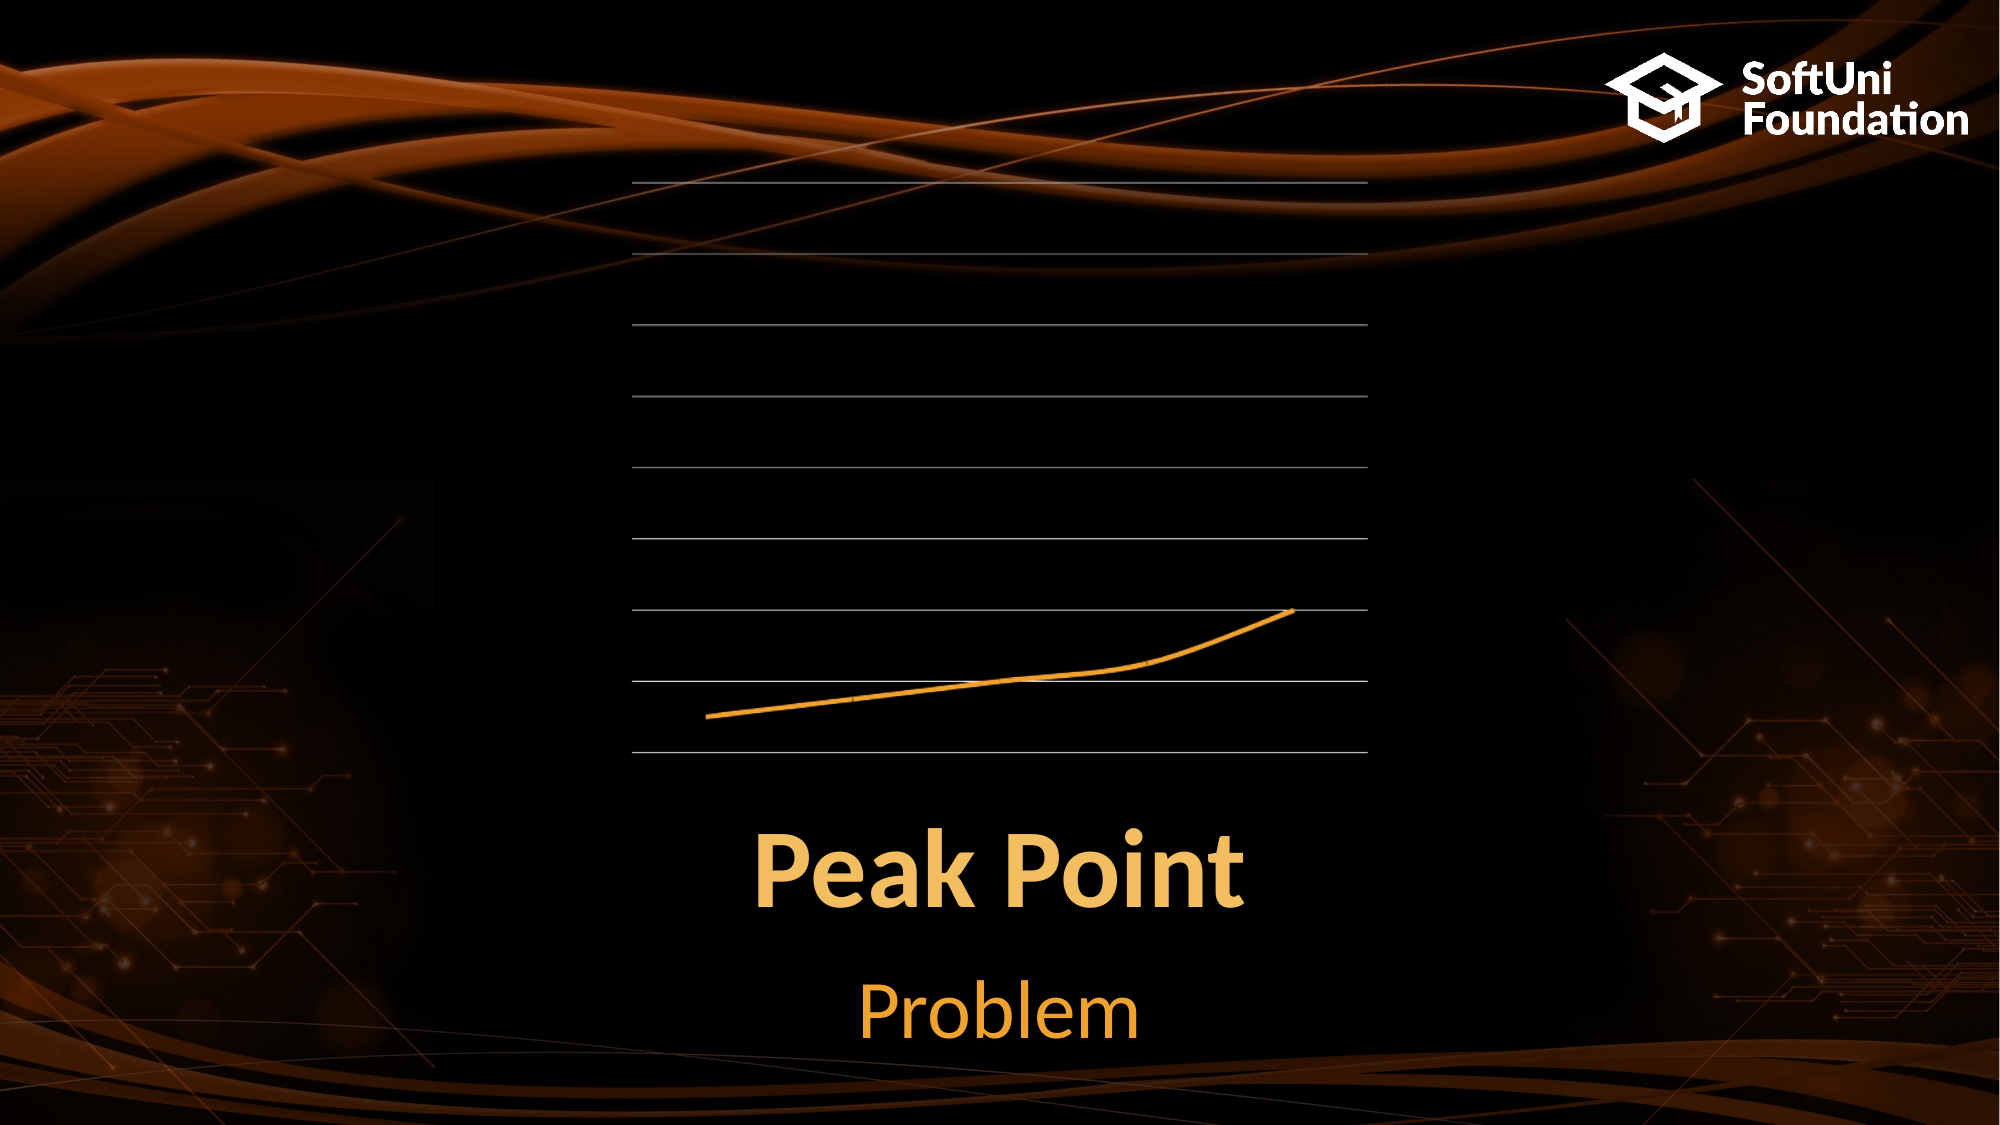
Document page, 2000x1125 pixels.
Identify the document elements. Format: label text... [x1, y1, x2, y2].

picture [0, 0, 2000, 1125]
title Peak Point [149, 802, 1850, 938]
list Problem [149, 944, 1850, 1062]
